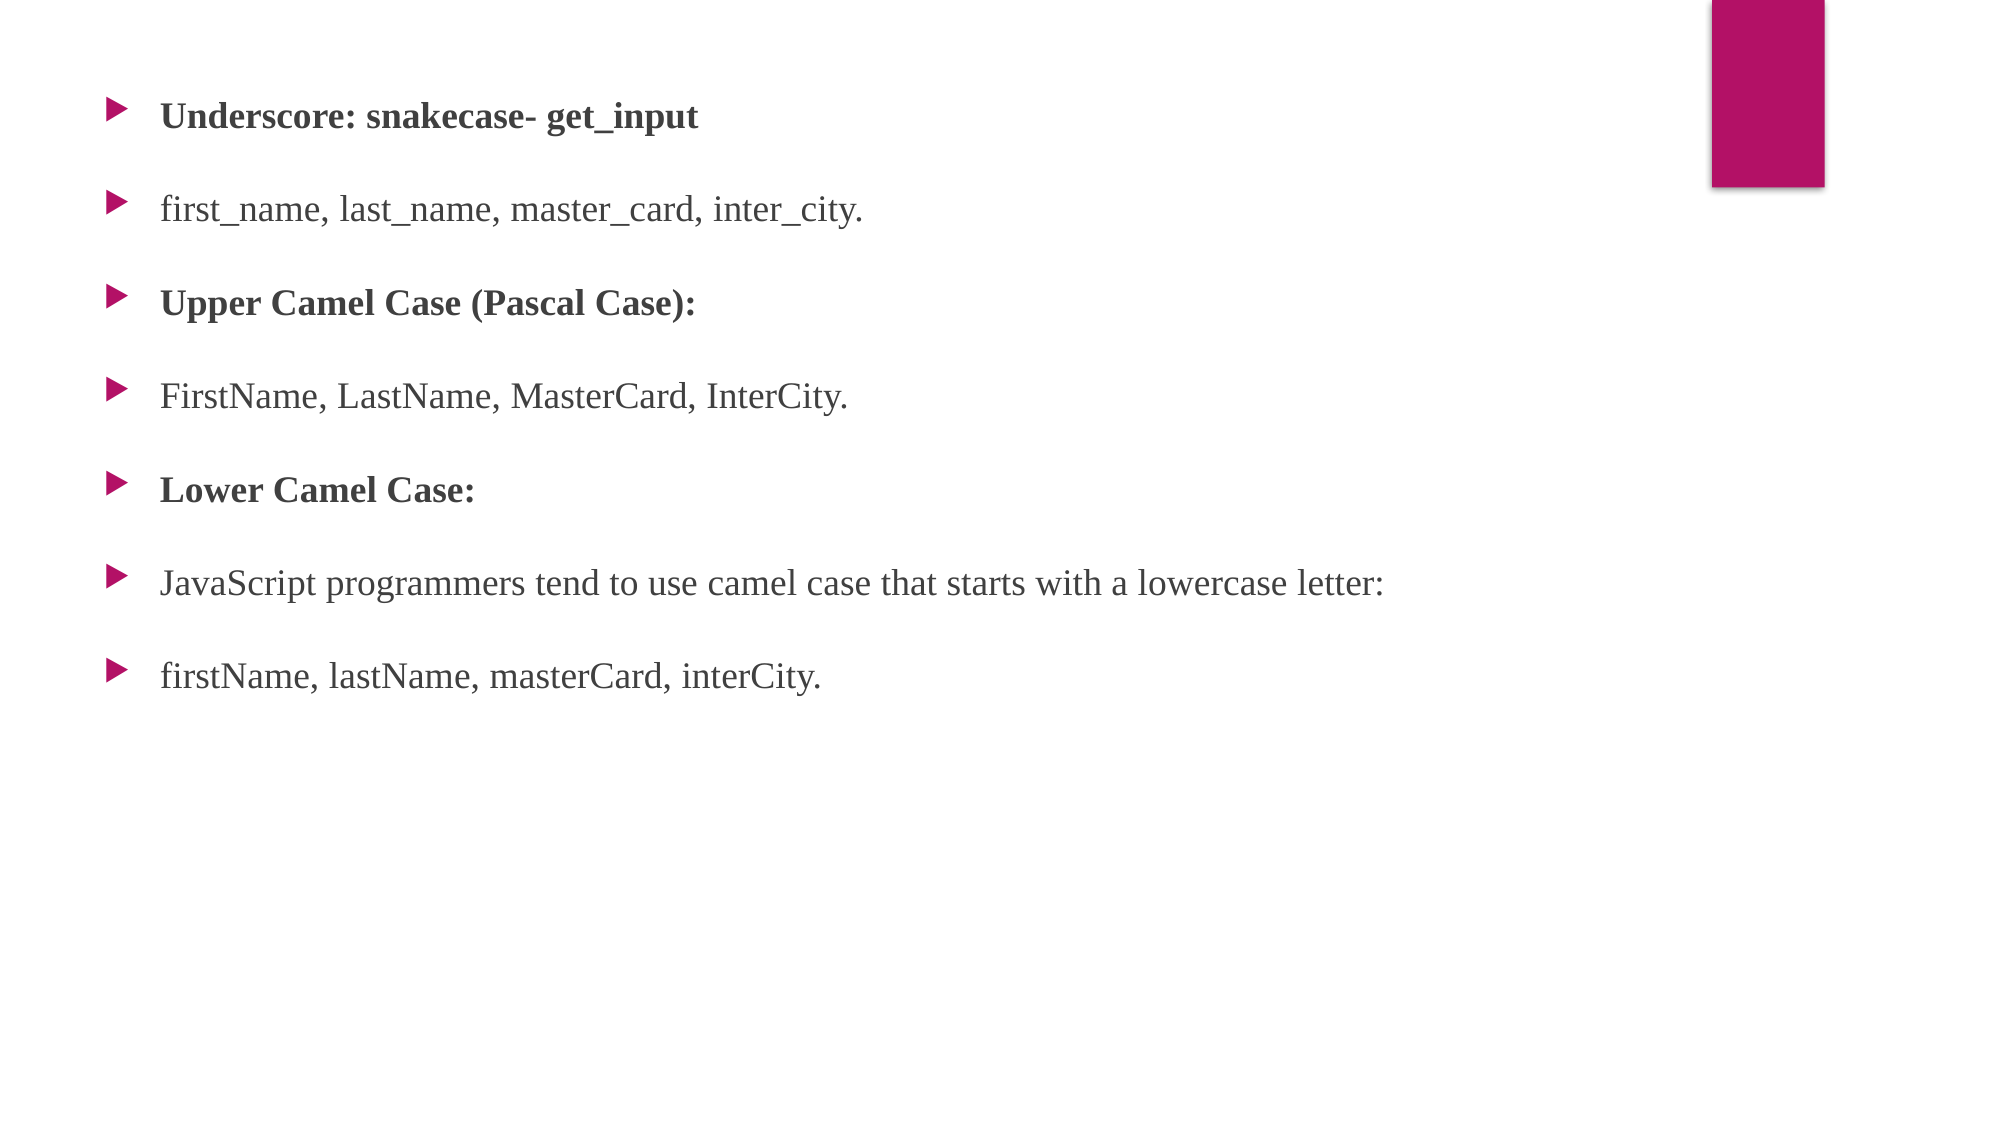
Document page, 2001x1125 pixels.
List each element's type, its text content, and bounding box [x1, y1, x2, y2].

list Underscore: snakecase- get_input first_name, last_name, master_card, inter_city. Upper Camel Case (Pascal Case): FirstName, LastName, MasterCard, InterCity. Lower Camel Case: JavaScript programmers tend to use camel case that starts with a lowercase letter: firstName, lastName, masterCard, interCity. [88, 76, 1812, 988]
